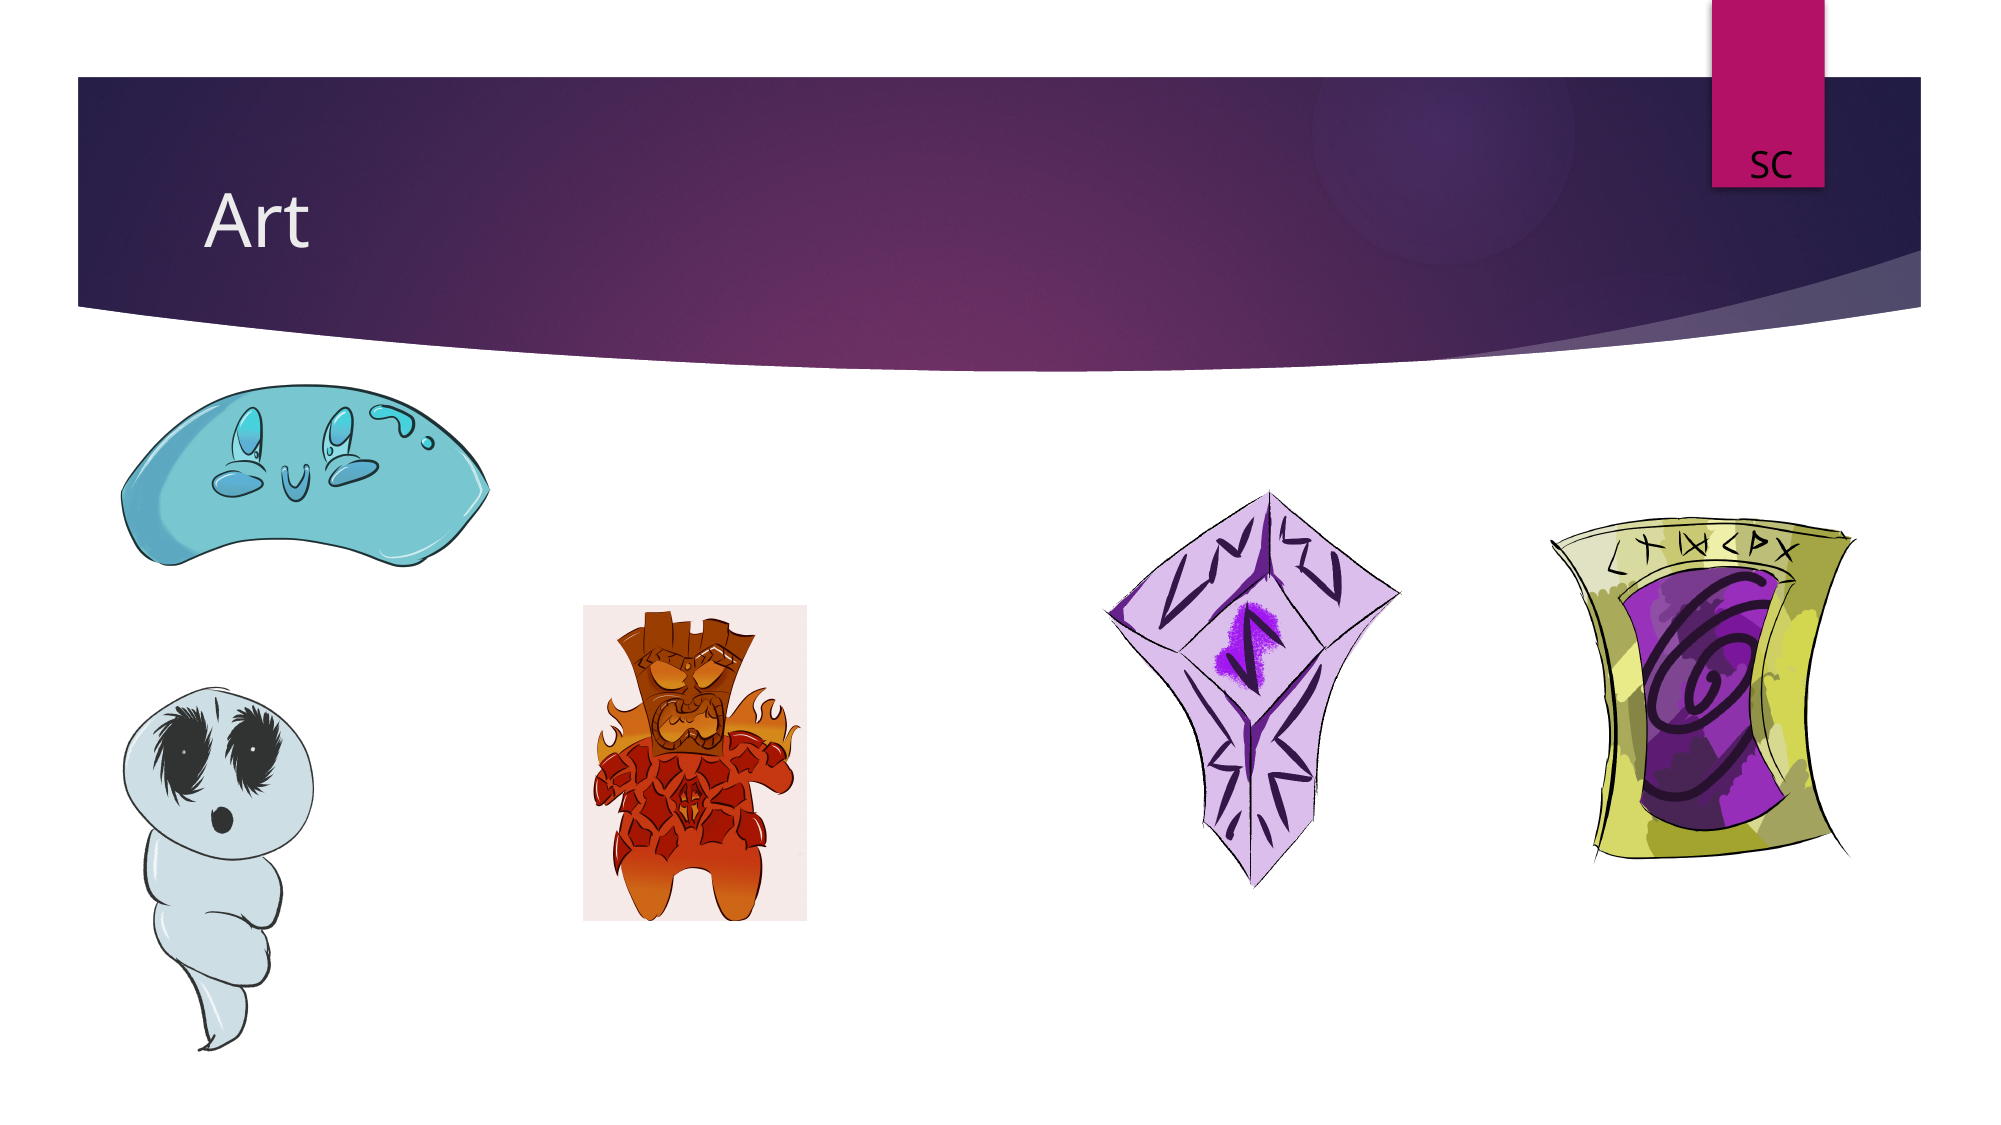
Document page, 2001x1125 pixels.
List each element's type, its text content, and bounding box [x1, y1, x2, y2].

picture [83, 661, 362, 1056]
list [83, 289, 494, 580]
picture [999, 433, 1505, 939]
picture [583, 605, 807, 921]
picture [1520, 508, 1875, 864]
title Art [189, 159, 1627, 276]
text_box SC [1712, 133, 1831, 194]
